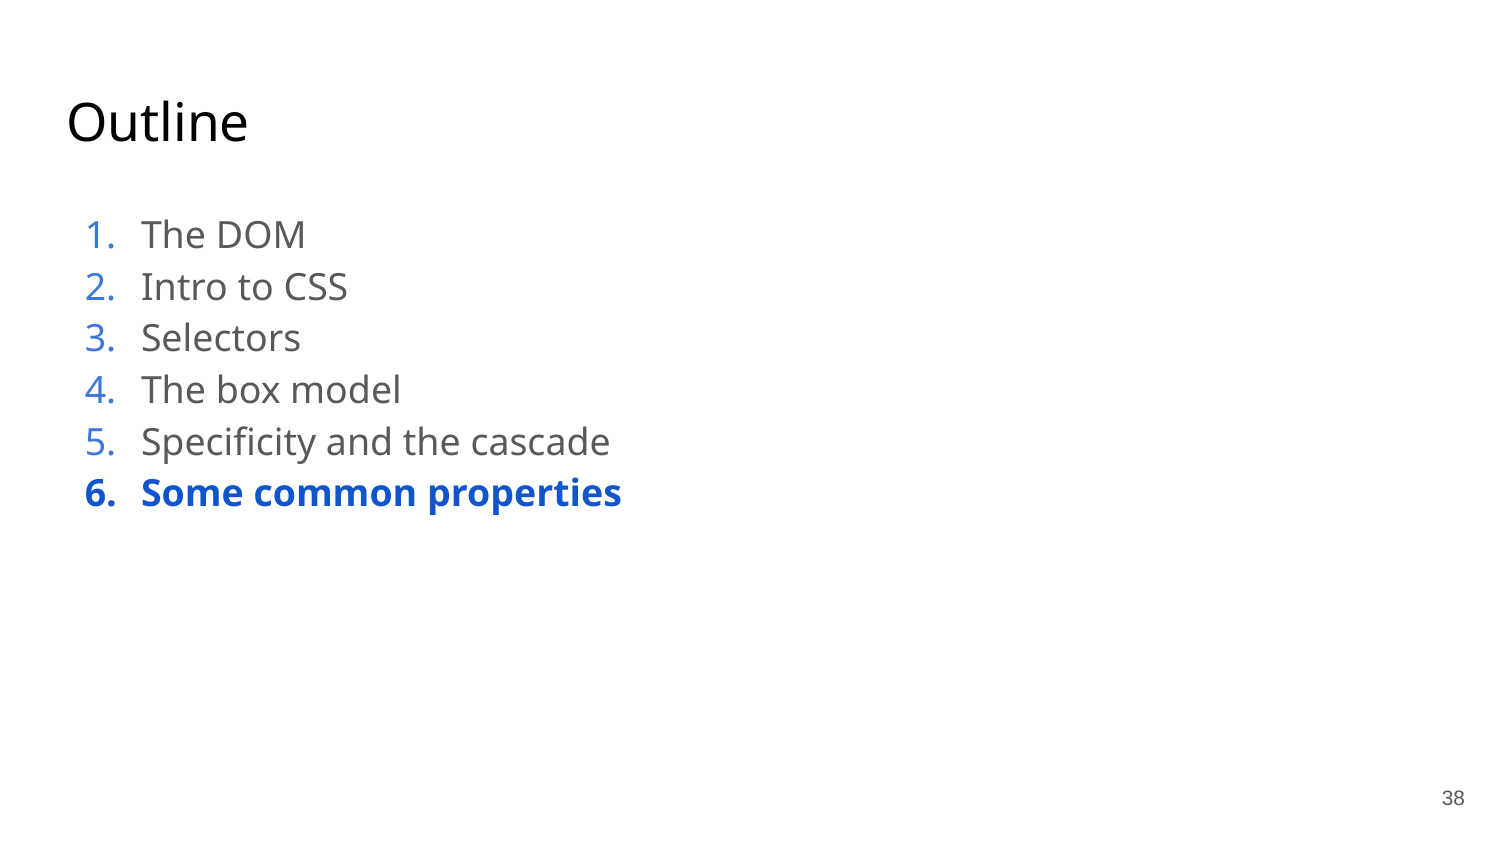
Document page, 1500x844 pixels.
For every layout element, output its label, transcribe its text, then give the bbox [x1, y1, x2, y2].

list The DOM Intro to CSS Selectors The box model Specificity and the cascade Some common properties [51, 189, 1449, 786]
title Outline [51, 72, 1449, 167]
slide_number ‹#› [1389, 764, 1480, 830]
